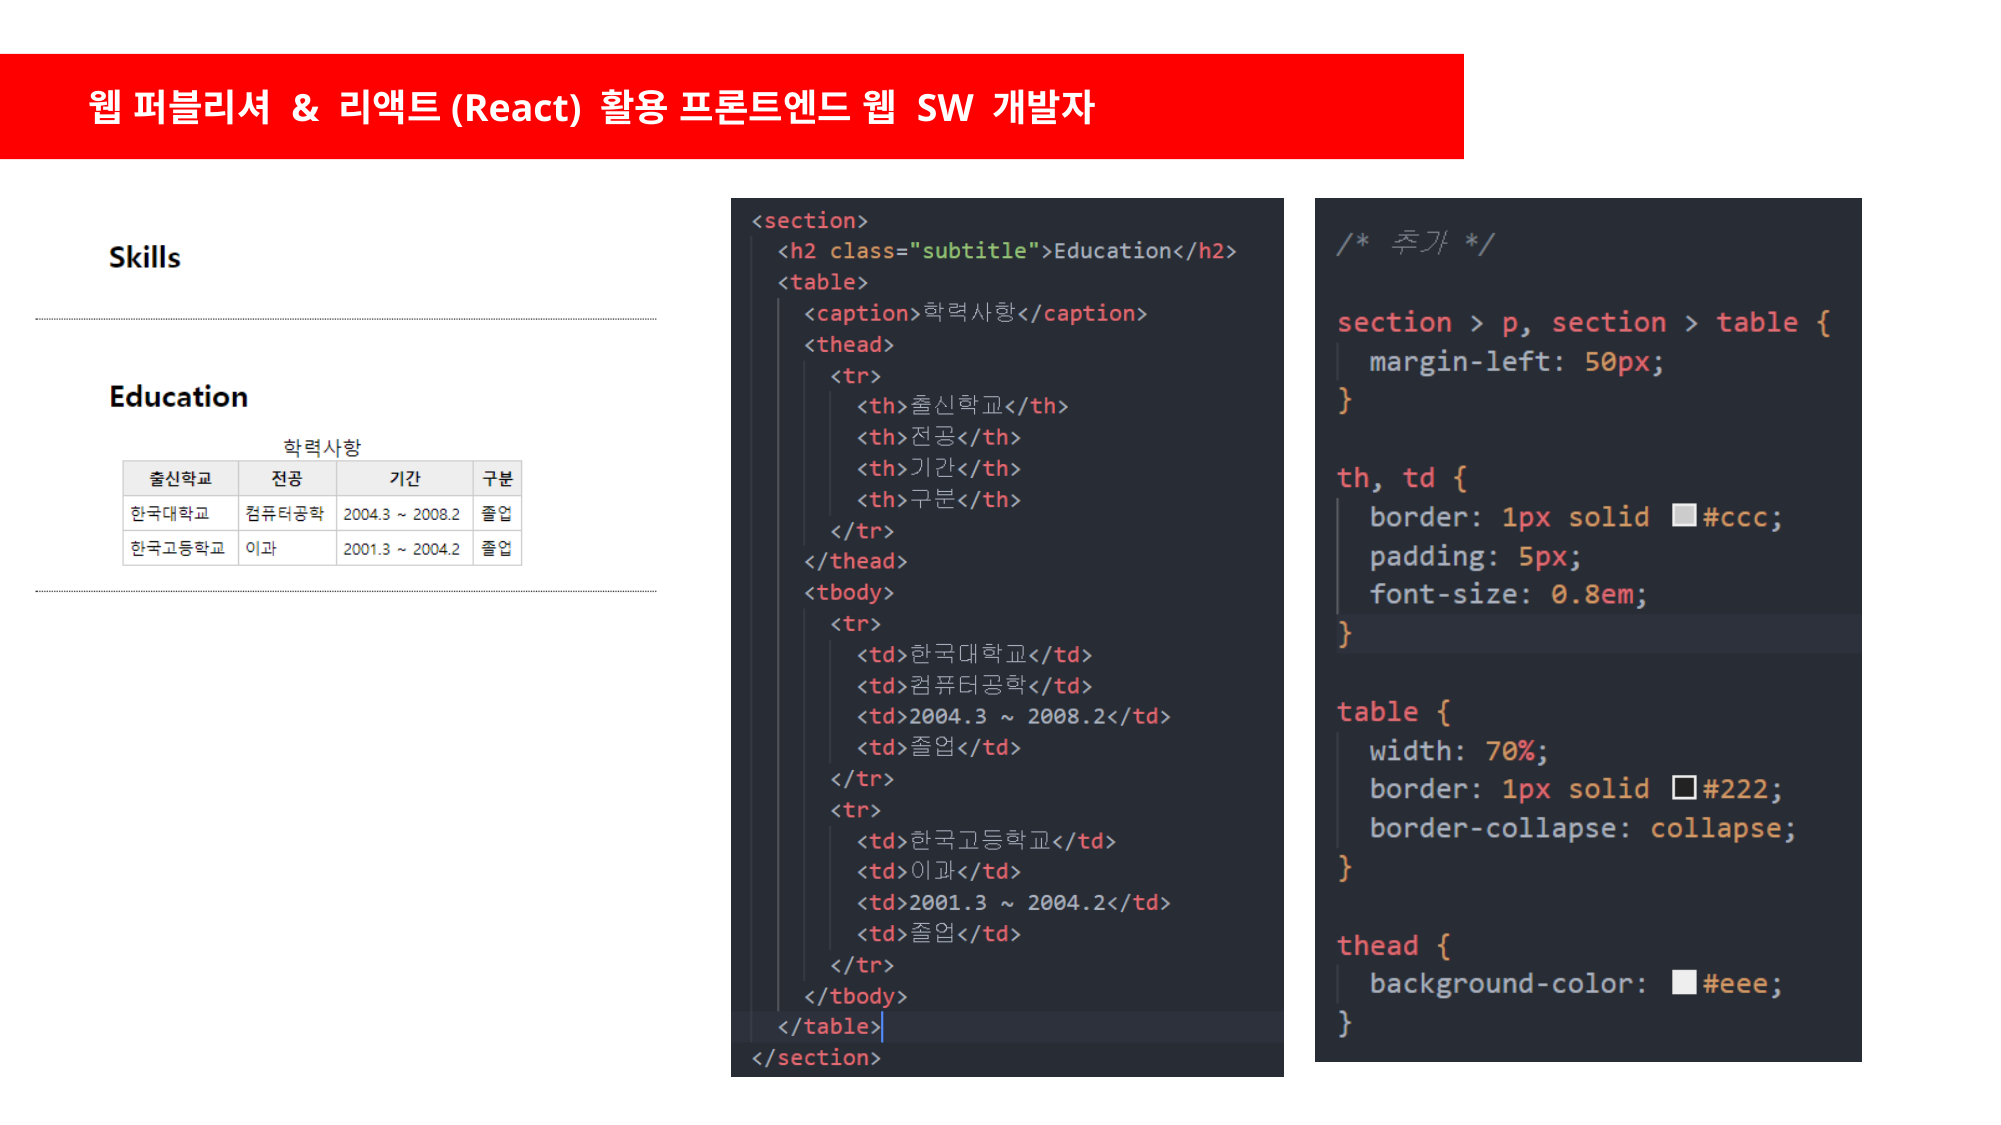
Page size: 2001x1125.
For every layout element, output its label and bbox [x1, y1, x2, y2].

picture [731, 198, 1284, 1078]
picture [1315, 198, 1862, 1062]
picture [22, 198, 685, 612]
text_box [0, 53, 1464, 160]
